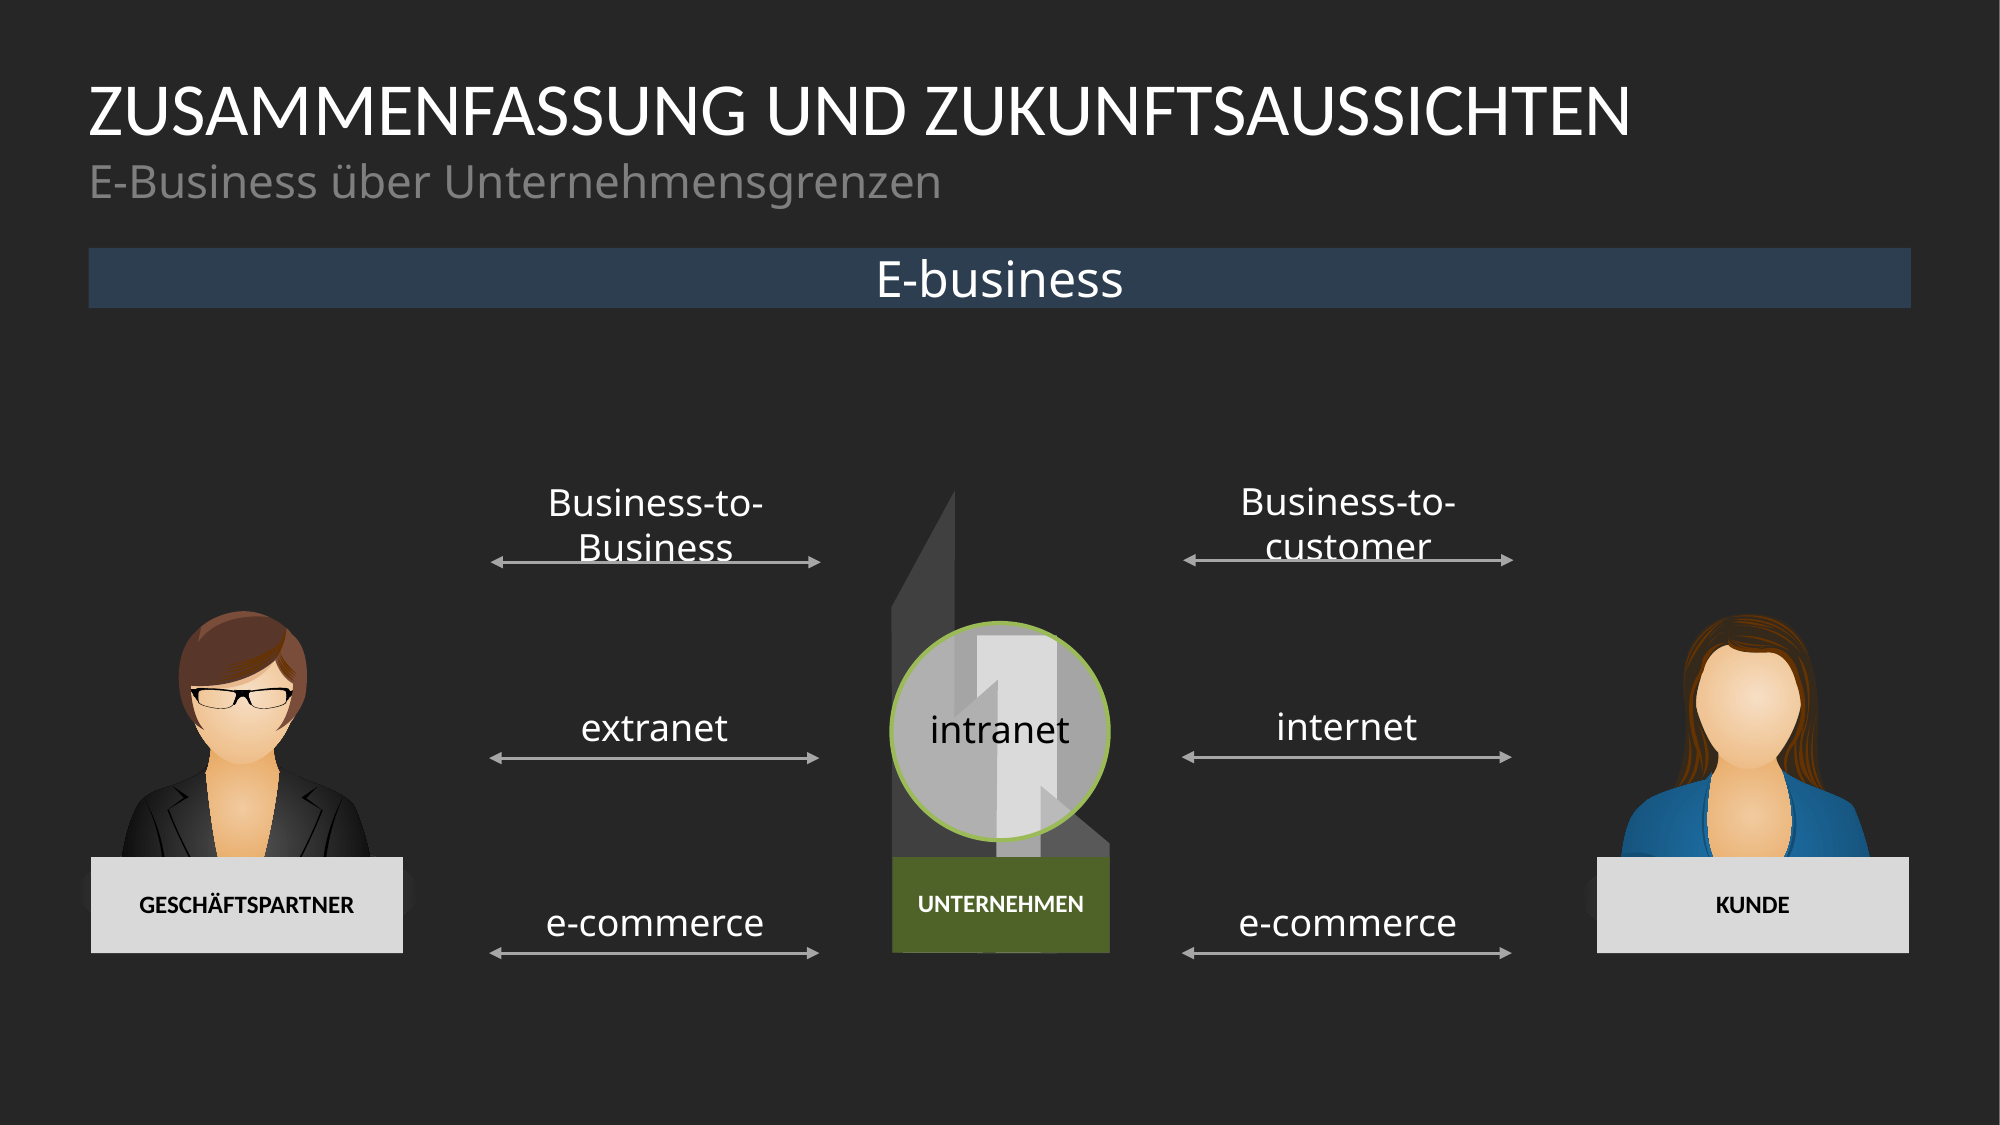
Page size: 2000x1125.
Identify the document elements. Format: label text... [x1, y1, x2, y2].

title ZUSAMMENFASSUNG UND ZUKUNFTSAUSSICHTEN [88, 70, 1911, 159]
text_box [78, 247, 1912, 954]
list E-Business über Unternehmensgrenzen [88, 159, 1911, 245]
